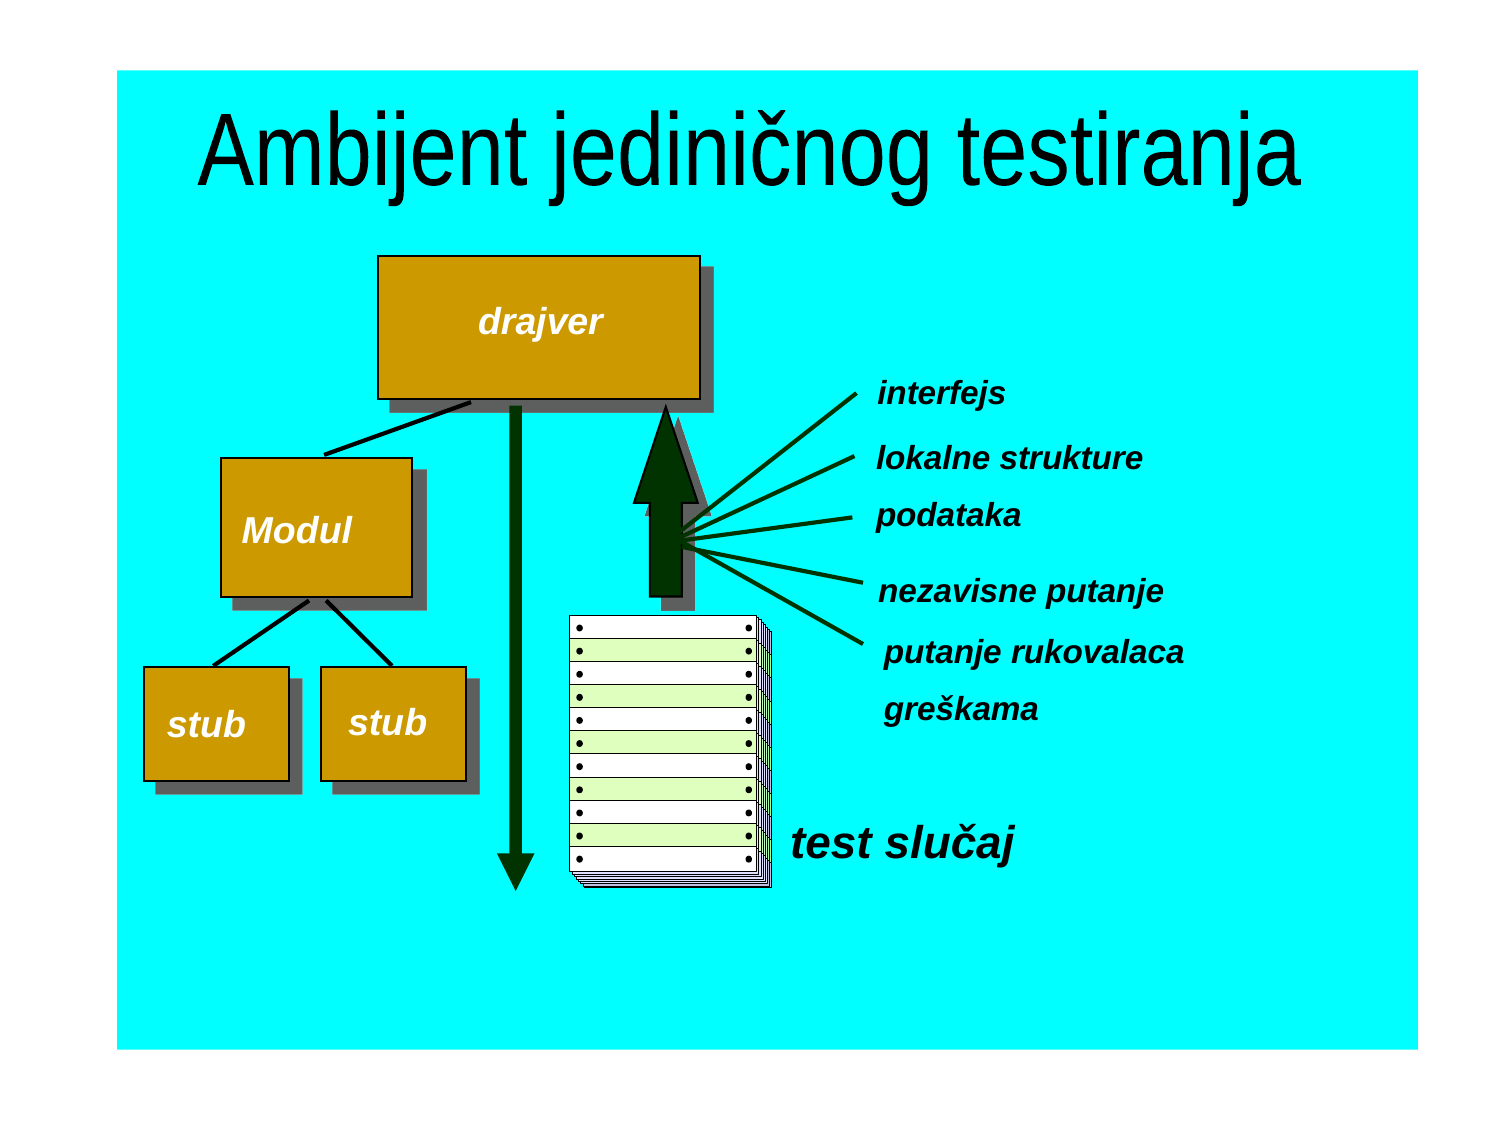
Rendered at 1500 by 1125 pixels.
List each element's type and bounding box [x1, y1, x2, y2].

text_box [116, 70, 1419, 1050]
